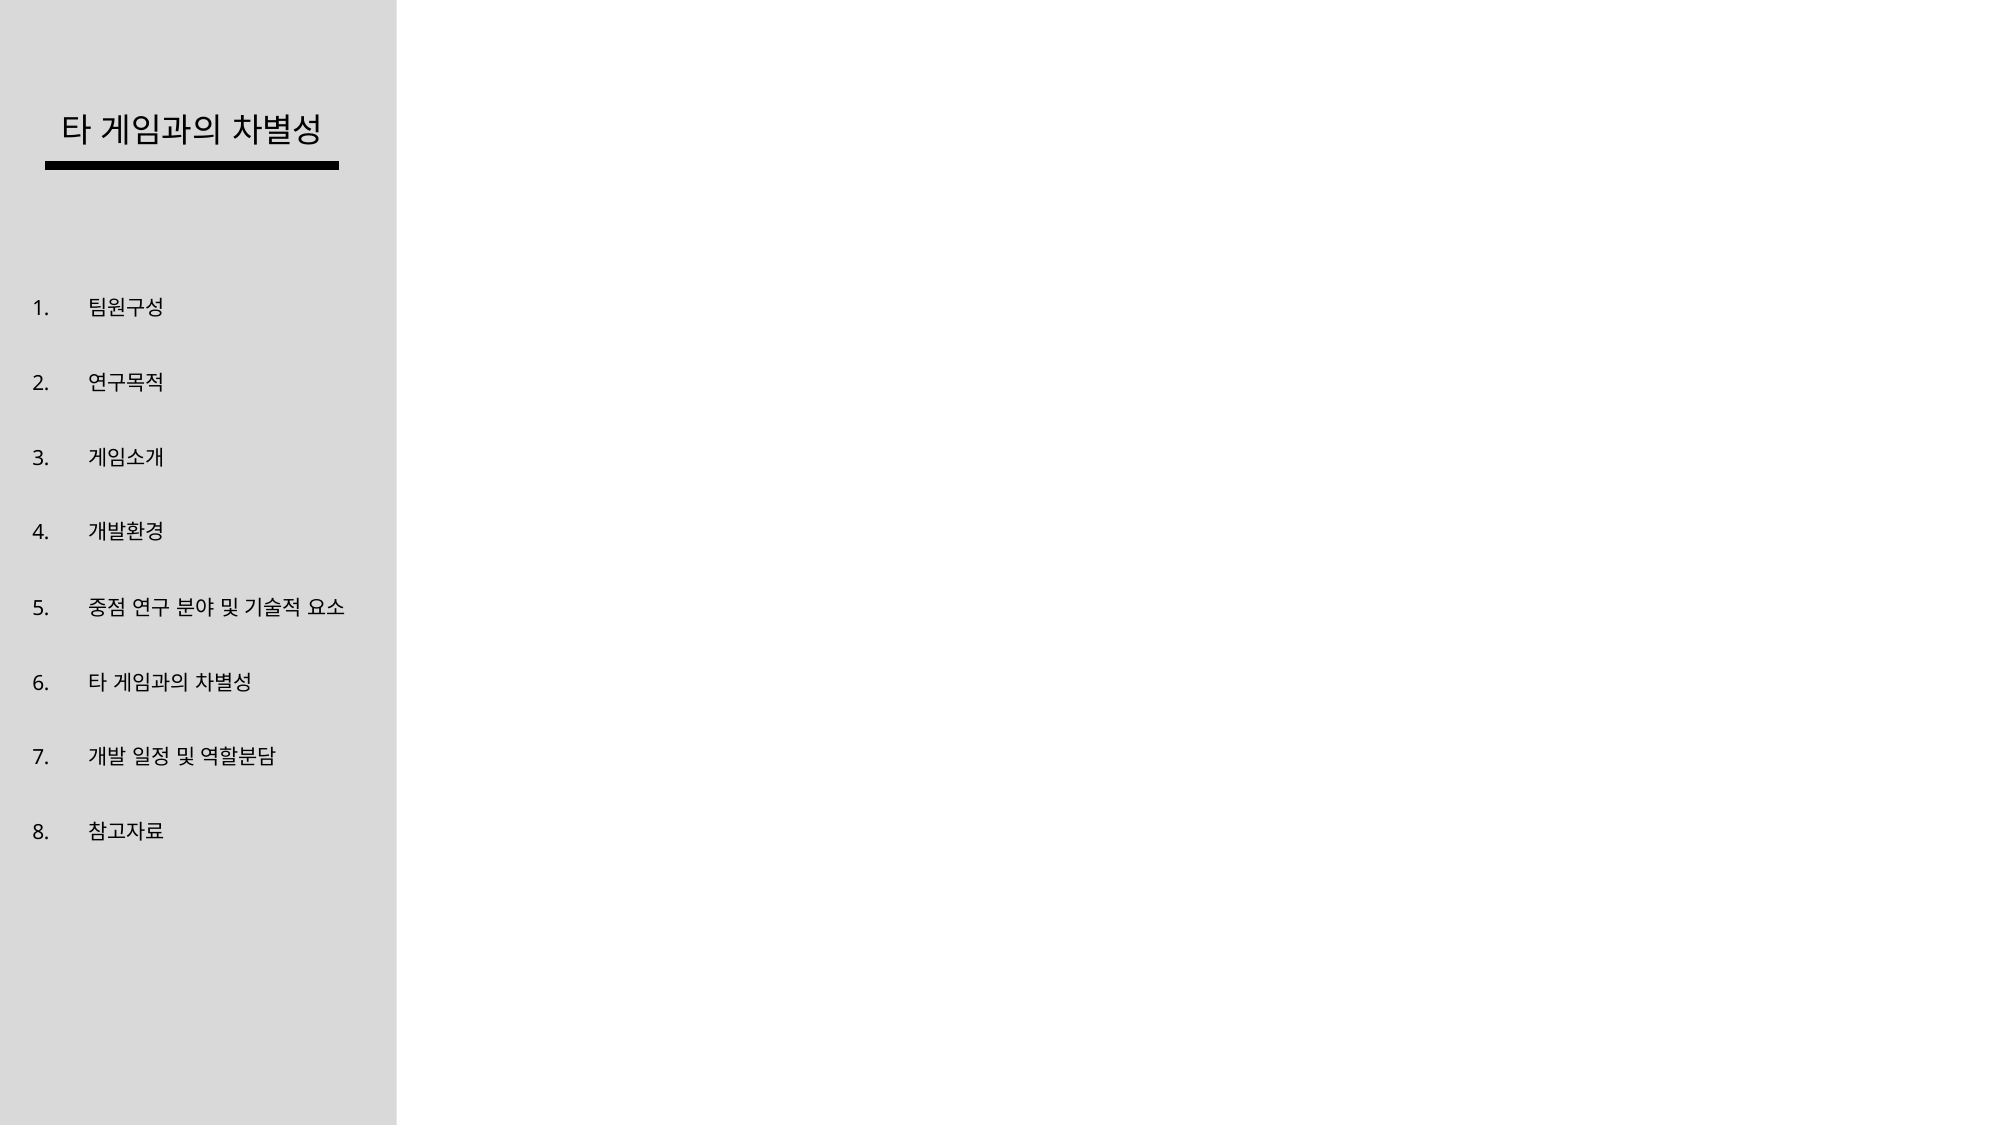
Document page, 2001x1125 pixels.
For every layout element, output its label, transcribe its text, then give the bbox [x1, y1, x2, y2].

text_box 팀원구성 연구목적 게임소개 개발환경 중점 연구 분야 및 기술적 요소 타 게임과의 차별성 개발 일정 및 역할분담 참고자료 [17, 237, 379, 852]
text_box [0, 0, 398, 1125]
text_box 타 게임과의 차별성 [11, 102, 373, 157]
